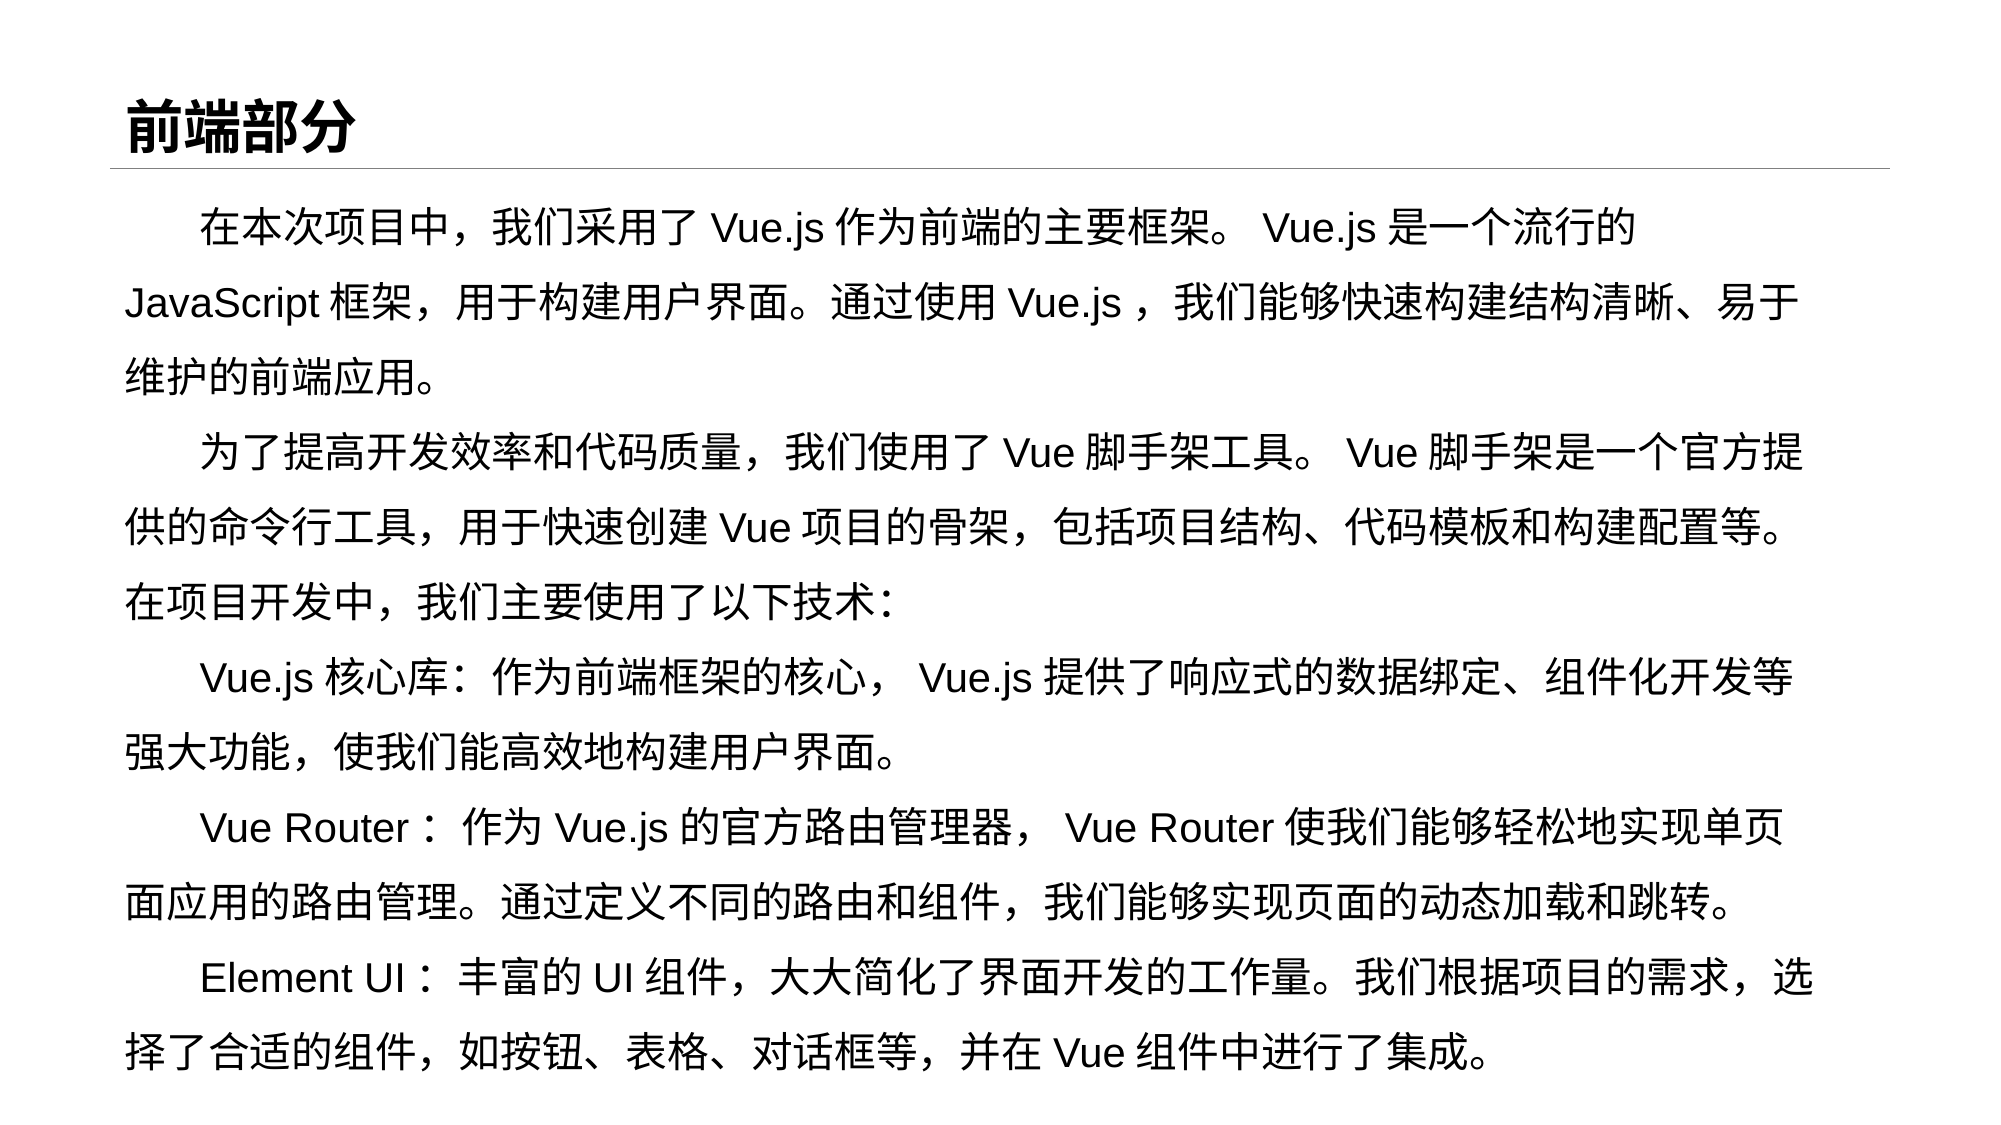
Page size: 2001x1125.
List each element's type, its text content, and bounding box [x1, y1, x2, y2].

title 前端部分 [109, 0, 1890, 169]
text_box 在本次项目中，我们采用了Vue.js作为前端的主要框架。Vue.js是一个流行的JavaScript框架，用于构建用户界面。通过使用Vue.js，我们能够快速构建结构清晰、易于维护的前端应用。 为了提高开发效率和代码质量，我们使用了Vue脚手架工具。Vue脚手架是一个官方提供的命令行工具，用于快速创建Vue项目的骨架，包括项目结构、代码模板和构建配置等。在项目开发中，我们主要使用了以下技术： Vue.js核心库：作为前端框架的核心，Vue.js提供了响应式的数据绑定、组件化开发等强大功能，使我们能高效地构建用户界面。 Vue Router：作为Vue.js的官方路由管理器，Vue Router使我们能够轻松地实现单页面应用的路由管理。通过定义不同的路由和组件，我们能够实现页面的动态加载和跳转。 Element UI：丰富的UI组件，大大简化了界面开发的工作量。我们根据项目的需求，选择了合适的组件，如按钮、表格、对话框等，并在Vue组件中进行了集成。 [109, 168, 1832, 1084]
